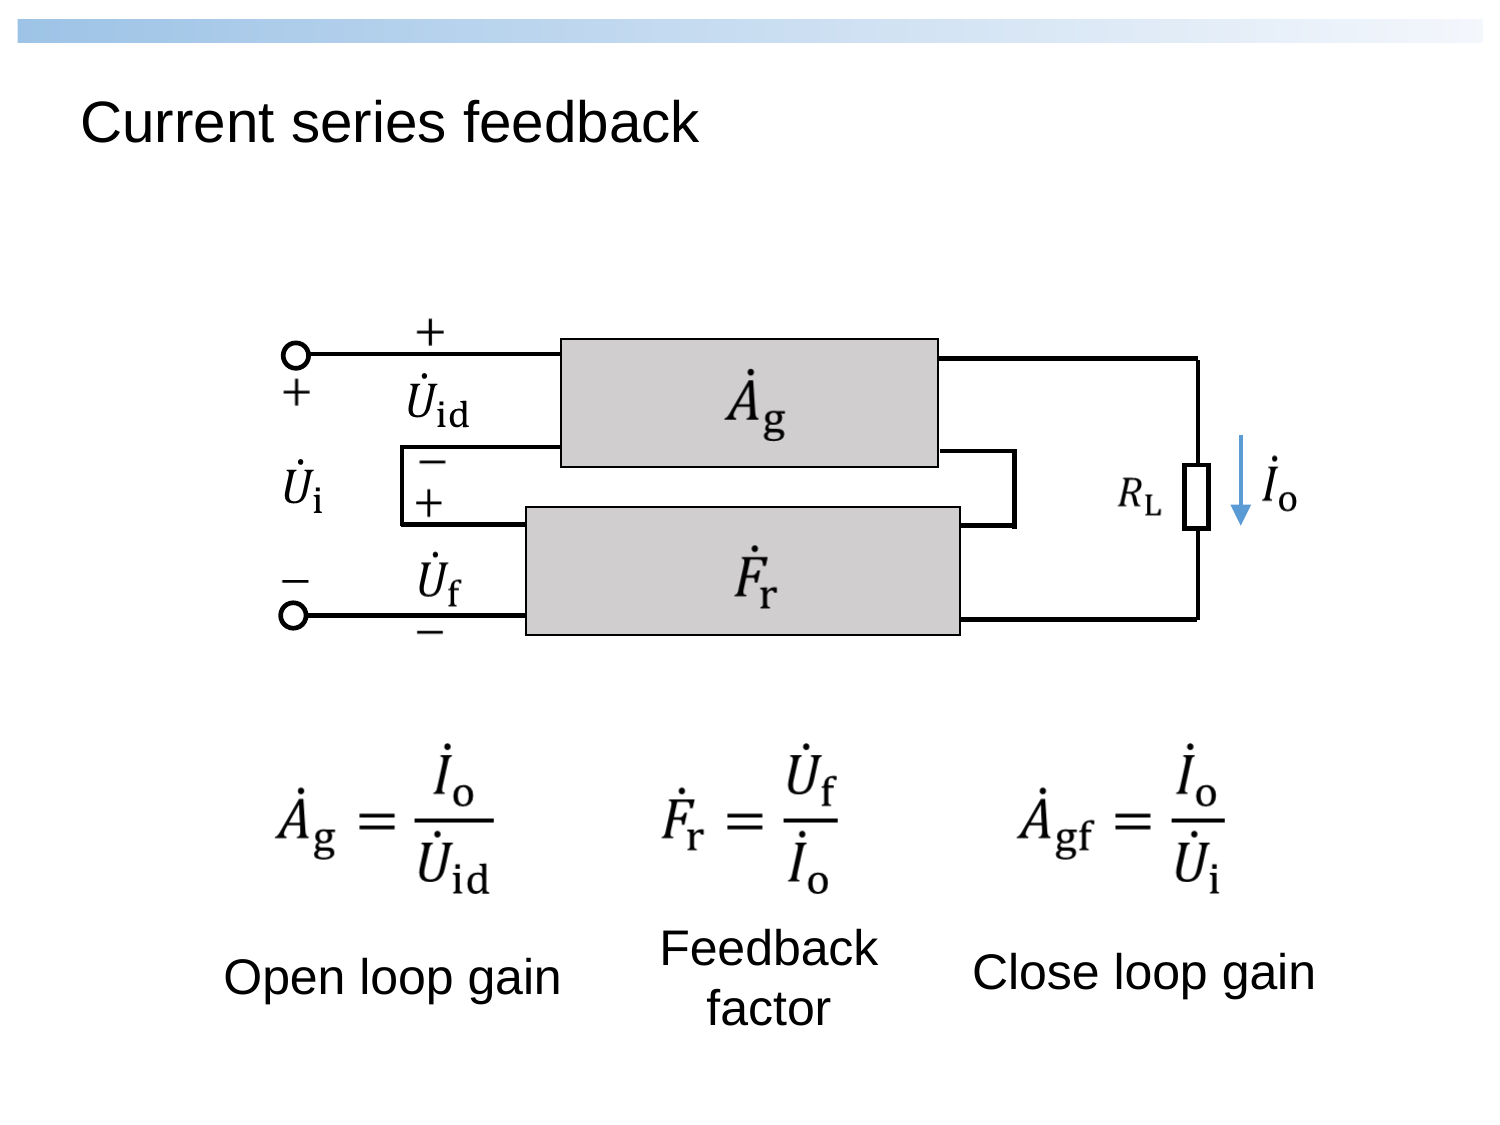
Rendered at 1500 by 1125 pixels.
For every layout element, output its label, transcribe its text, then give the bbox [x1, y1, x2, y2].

text_box Open loop gain [208, 936, 578, 1012]
text_box [17, 18, 1483, 44]
text_box [218, 727, 568, 904]
text_box Close loop gain [957, 932, 1348, 1008]
text_box Current series feedback [65, 76, 875, 162]
text_box [582, 727, 932, 904]
text_box [954, 727, 1304, 904]
text_box Feedback factor [578, 908, 960, 1044]
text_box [253, 305, 961, 654]
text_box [938, 358, 1344, 620]
